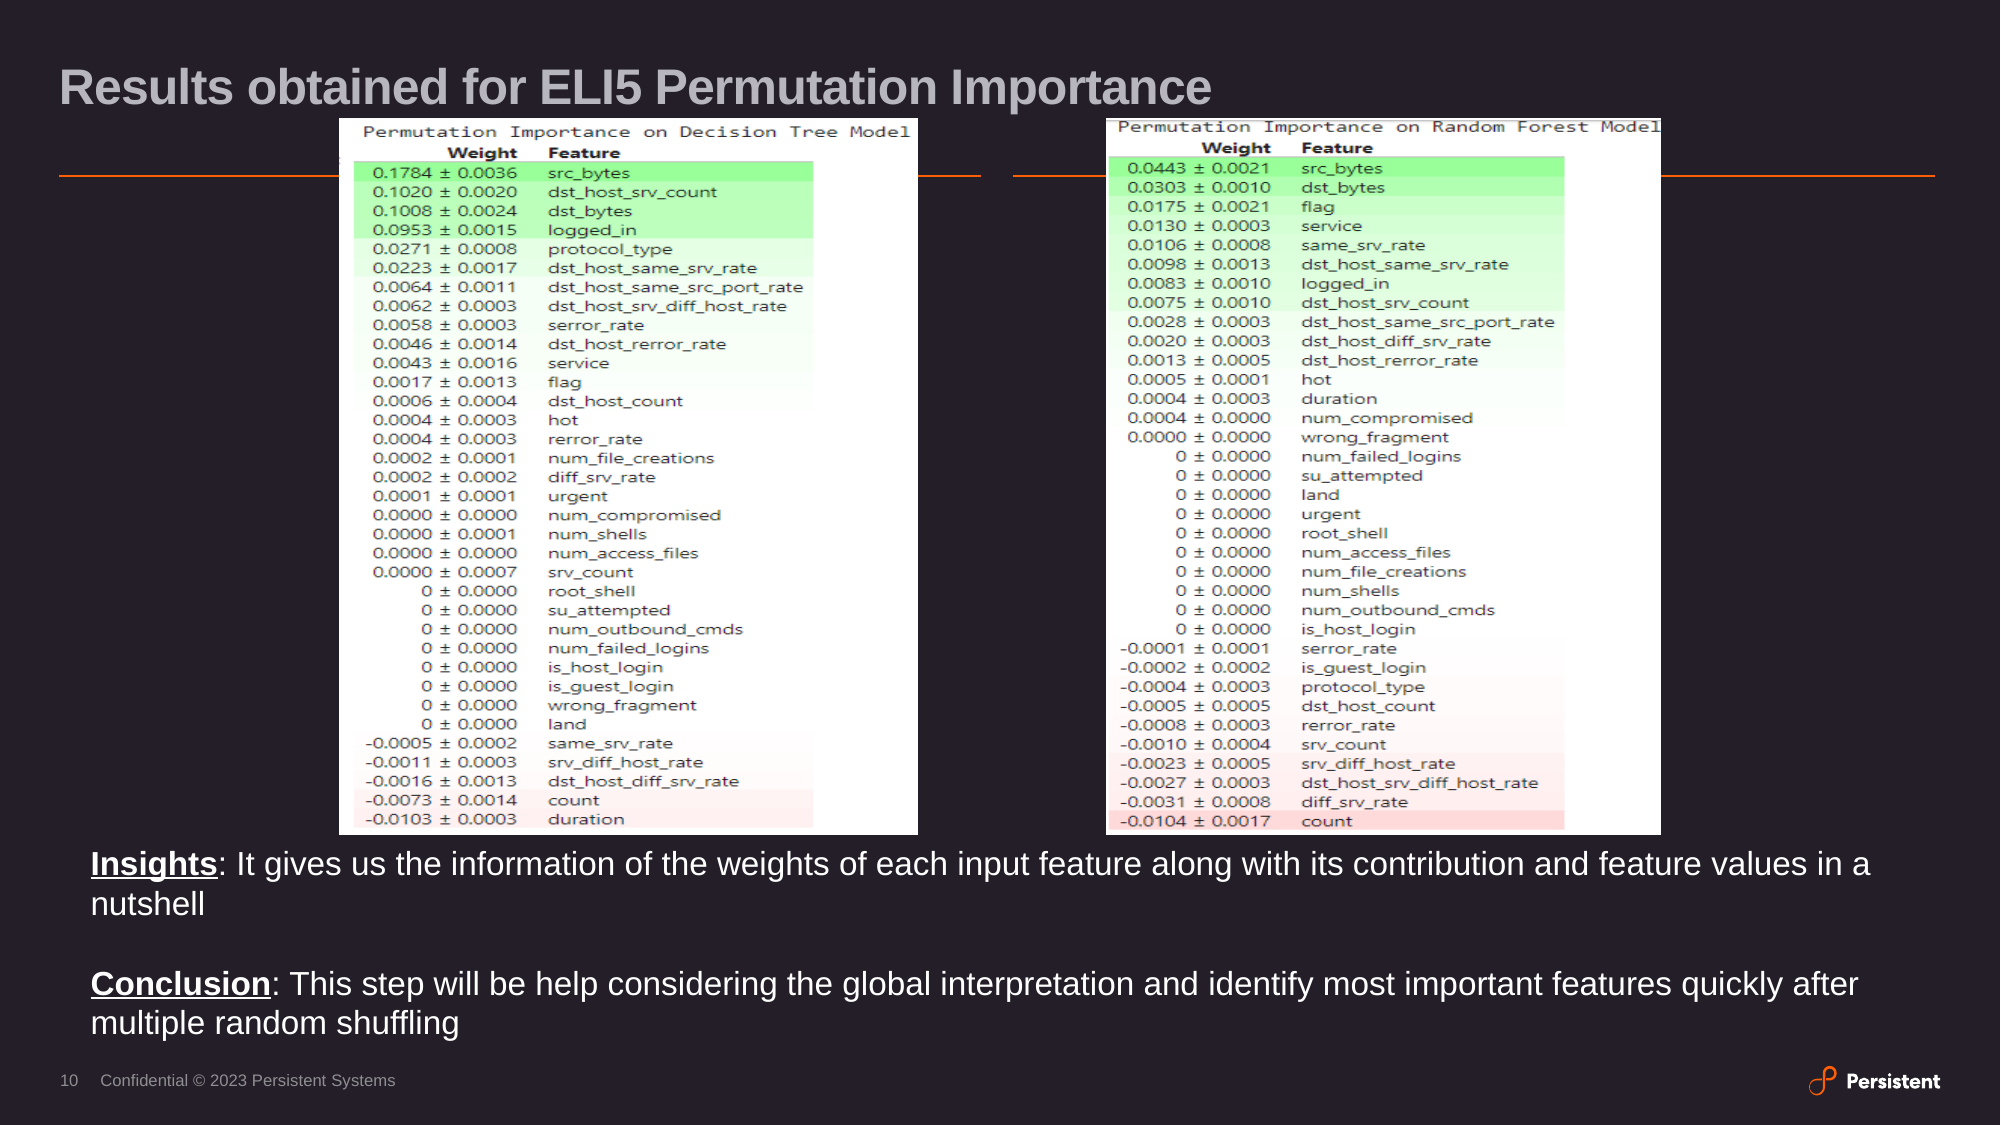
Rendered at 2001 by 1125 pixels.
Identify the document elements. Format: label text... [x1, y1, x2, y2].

text_box Insights: It gives us the information of the weights of each input feature along with its contribution and feature values in a nutshell Conclusion: This step will be help considering the global interpretation and identify most important features quickly after multiple random shuffling [75, 834, 1958, 1049]
picture [339, 118, 918, 835]
slide_number 10 [60, 1034, 79, 1125]
title Results obtained for ELI5 Permutation Importance [59, 59, 1941, 119]
picture [1106, 118, 1661, 835]
